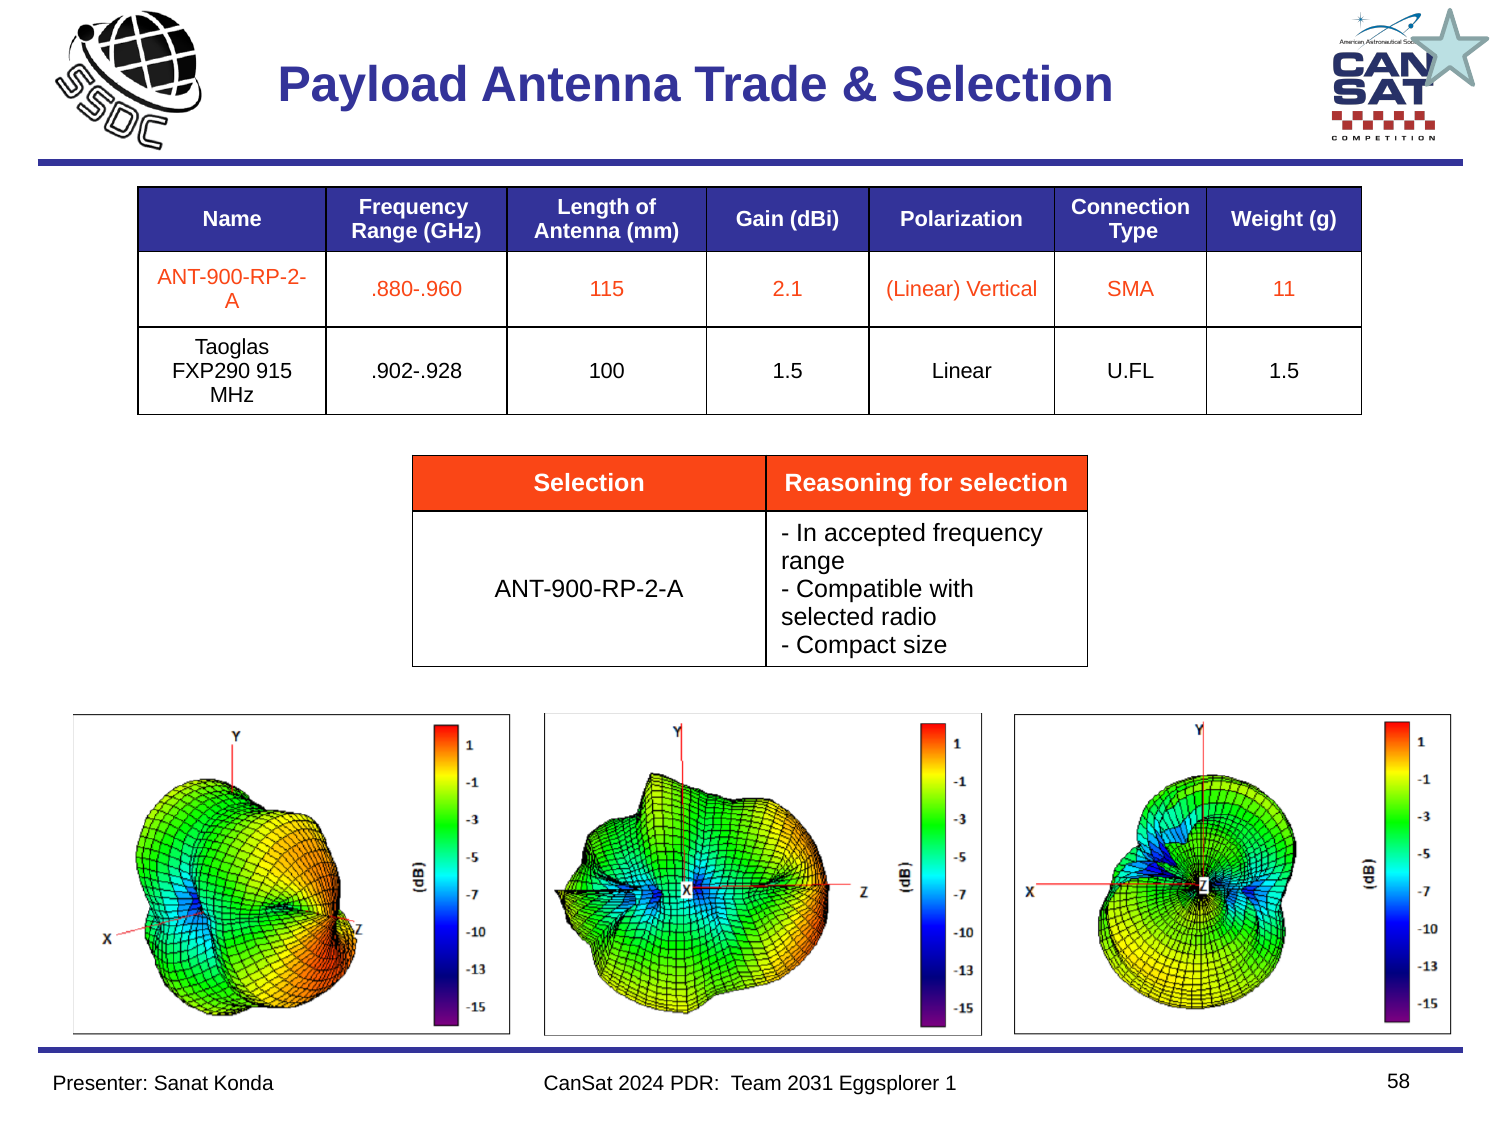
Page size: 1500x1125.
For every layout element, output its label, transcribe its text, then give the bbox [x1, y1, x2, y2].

table_cell (Linear) Vertical [870, 252, 1054, 326]
table_cell 100​ [508, 328, 706, 414]
table_cell 1.5 [1207, 328, 1361, 414]
title Payload Antenna Trade & Selection [265, 12, 1238, 150]
table_header Selection​ [413, 456, 765, 510]
table_cell ​SMA​ [1055, 252, 1206, 326]
table_cell - In accepted frequency range - Compatible with selected radio - Compact size [767, 512, 1087, 666]
picture [10, 6, 263, 153]
picture [1322, 12, 1447, 148]
table_cell ​ .880-.960 [327, 252, 506, 326]
table_cell ​1.5 [707, 328, 868, 414]
table_cell ANT-900-RP-2-A [413, 512, 765, 666]
table_cell ANT-900-RP-2-A [139, 252, 325, 326]
table_cell Linear [870, 328, 1054, 414]
picture [1014, 713, 1454, 1036]
table_cell Taoglas FXP290 915 MHz [139, 328, 325, 414]
footer CanSat 2024 PDR: Team 2031 Eggsplorer 1 [450, 1062, 1050, 1103]
table_header Polarization [870, 188, 1054, 251]
picture [73, 713, 513, 1036]
table_header Reasoning for selection​ [767, 456, 1087, 510]
picture [543, 713, 984, 1036]
table_header Gain (dBi)​ [707, 188, 868, 251]
table_header Length of Antenna (mm)​ [508, 188, 706, 251]
table_header Name​ [139, 188, 325, 251]
table_cell 115 [508, 252, 706, 326]
table_header Connection Type​ [1055, 188, 1206, 251]
table_cell 2​.1 [707, 252, 868, 326]
table_cell .902-.928 [327, 328, 506, 414]
table_header Weight (g) [1207, 188, 1361, 251]
slide_number 58 [1312, 1059, 1425, 1100]
text_box [1412, 9, 1488, 85]
table_header Frequency ​ Range (GHz)​ [327, 188, 506, 251]
table_cell ​U.FL [1055, 328, 1206, 414]
text_box Presenter: Sanat Konda [37, 1062, 413, 1103]
table_cell 11 [1207, 252, 1361, 326]
